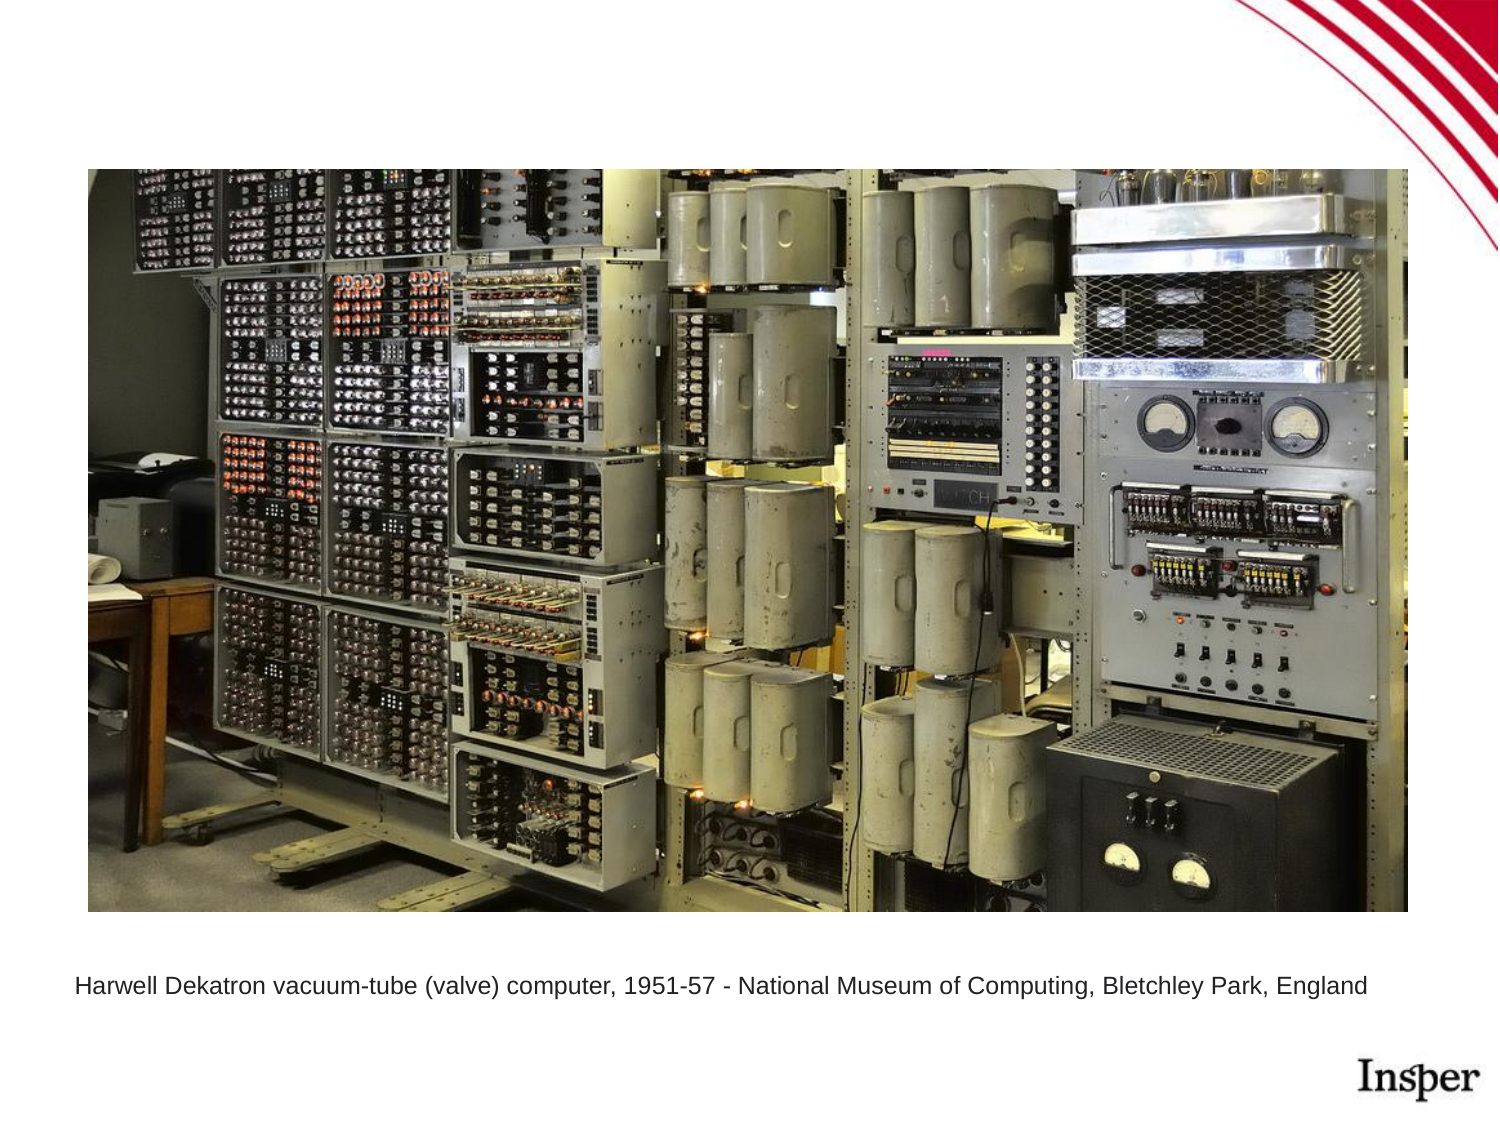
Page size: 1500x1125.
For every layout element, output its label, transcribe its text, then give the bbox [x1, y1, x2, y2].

text_box Harwell Dekatron vacuum-tube (valve) computer, 1951-57 - National Museum of Computing, Bletchley Park, England [59, 950, 1388, 1077]
picture [0, 0, 1498, 1123]
